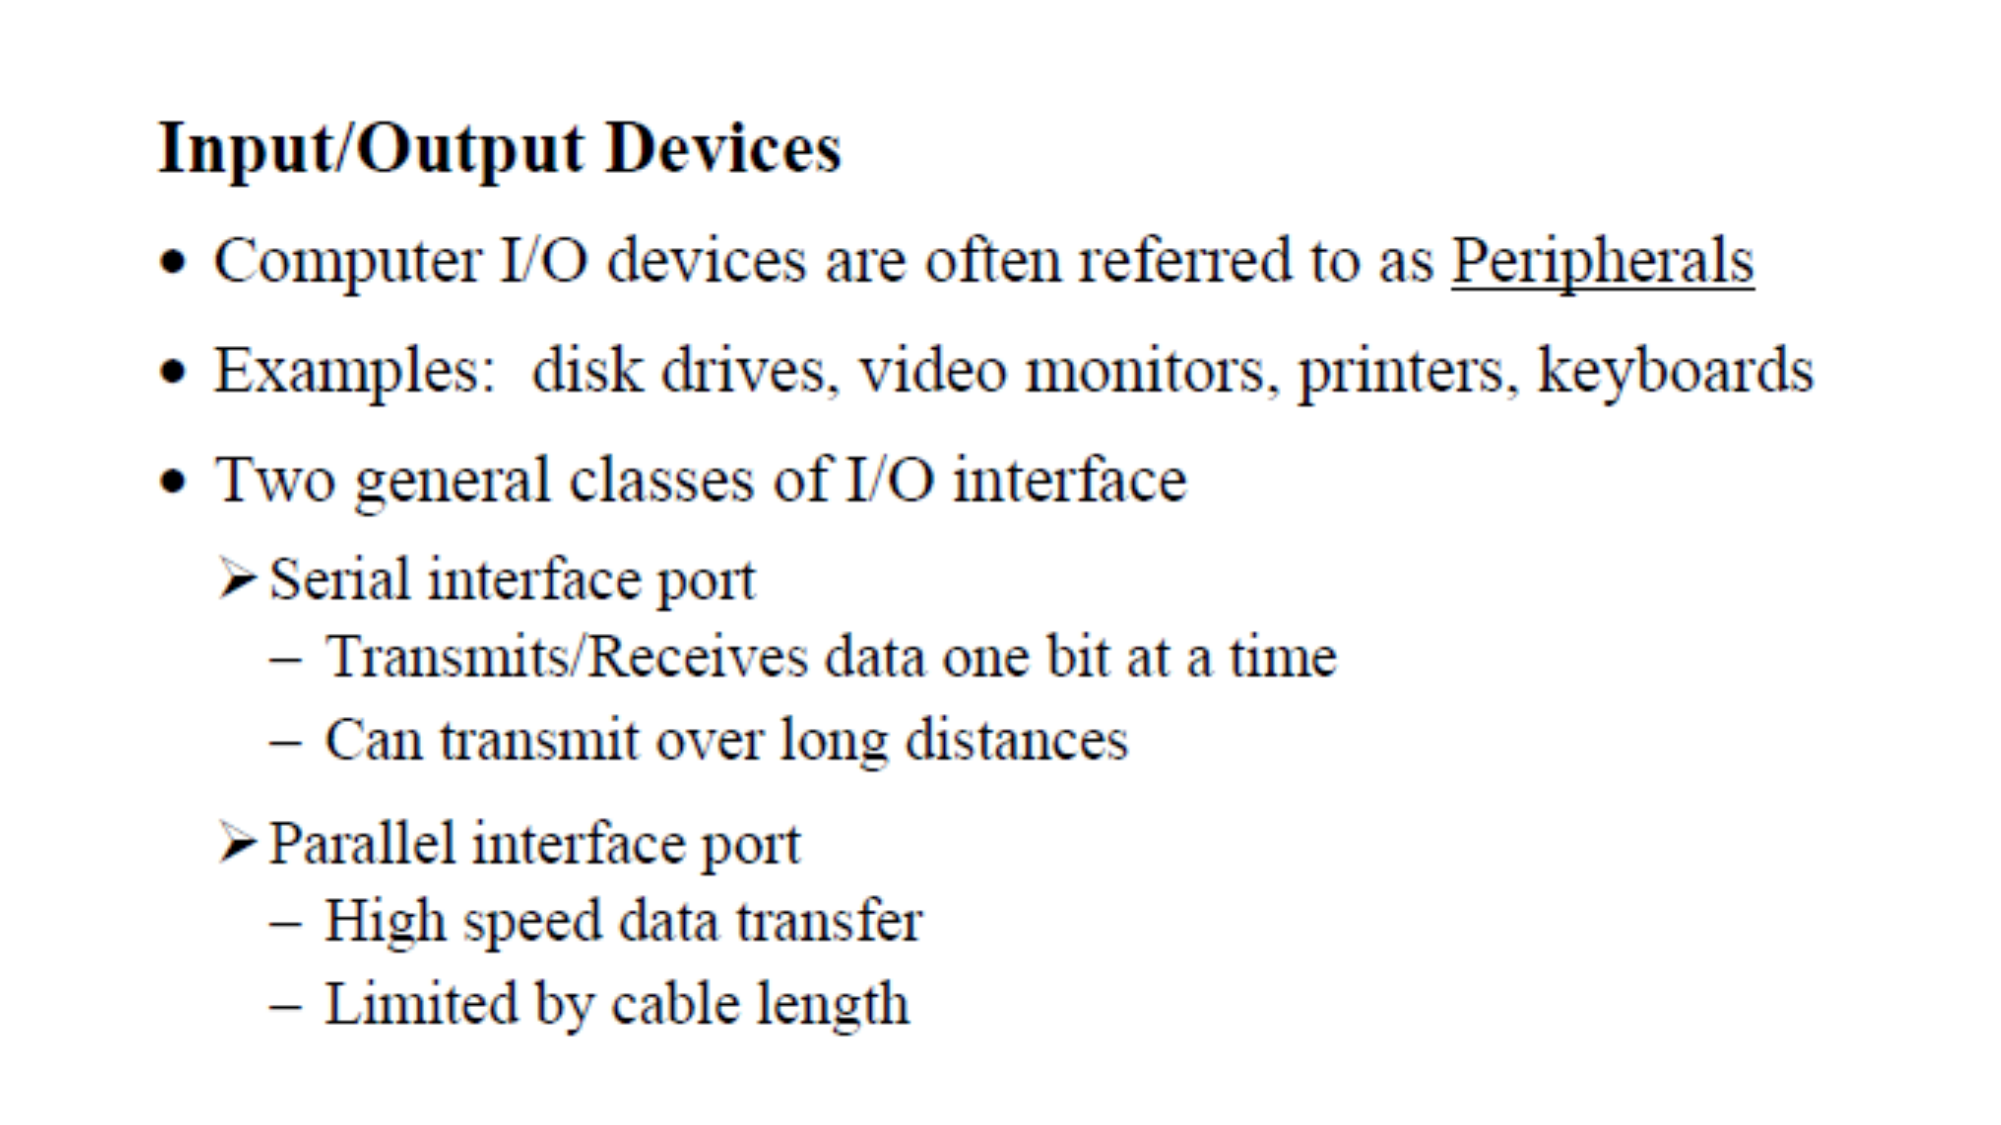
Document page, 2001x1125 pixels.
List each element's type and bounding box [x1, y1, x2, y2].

list [96, 66, 1913, 1091]
